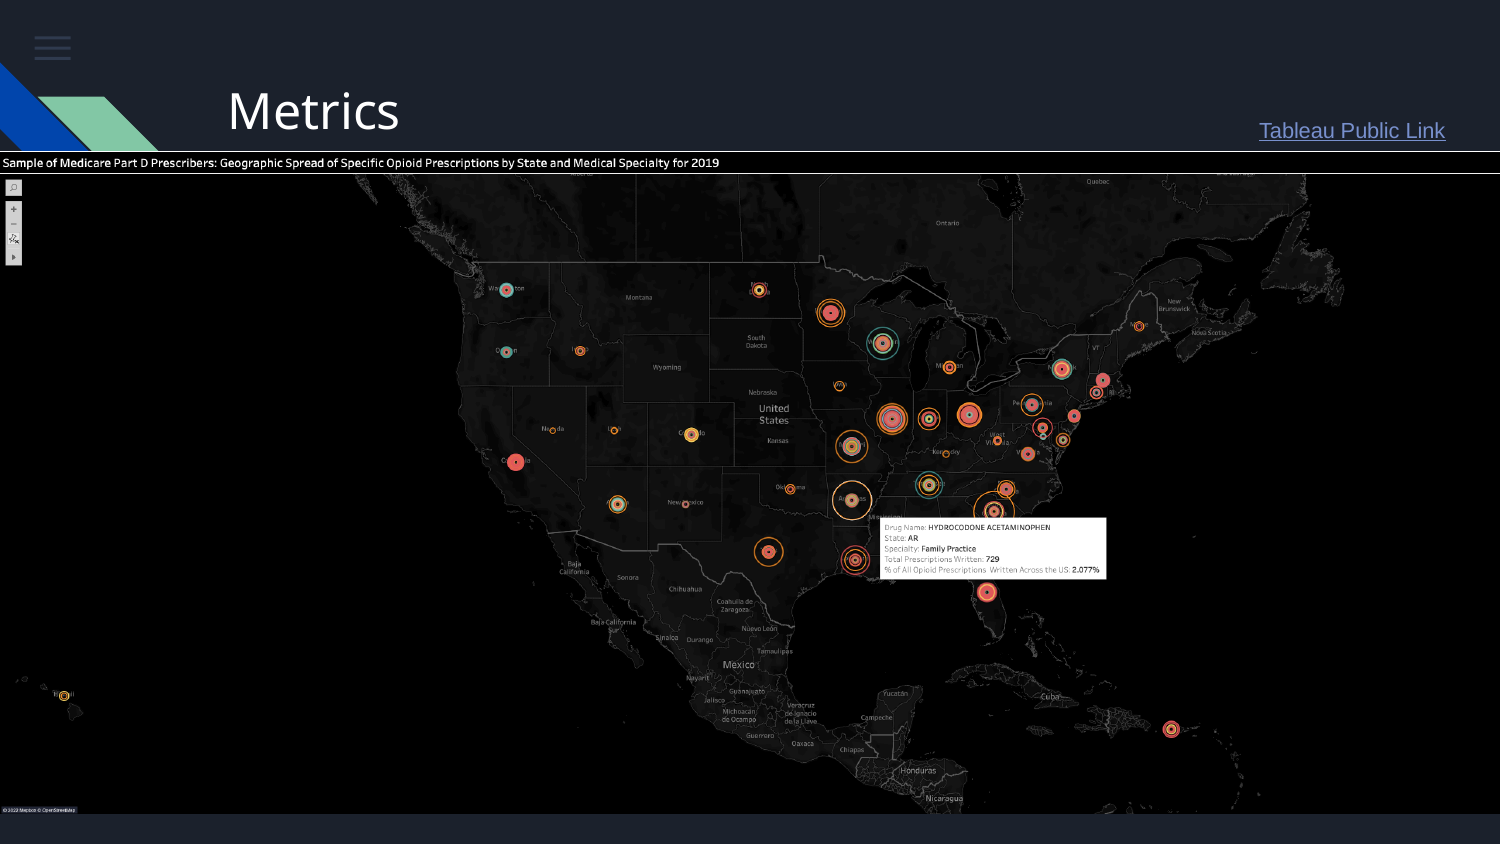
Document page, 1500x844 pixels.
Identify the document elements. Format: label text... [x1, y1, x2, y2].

text_box Tableau Public Link [1244, 109, 1498, 150]
title Metrics [212, 64, 1368, 149]
picture [0, 151, 1500, 815]
